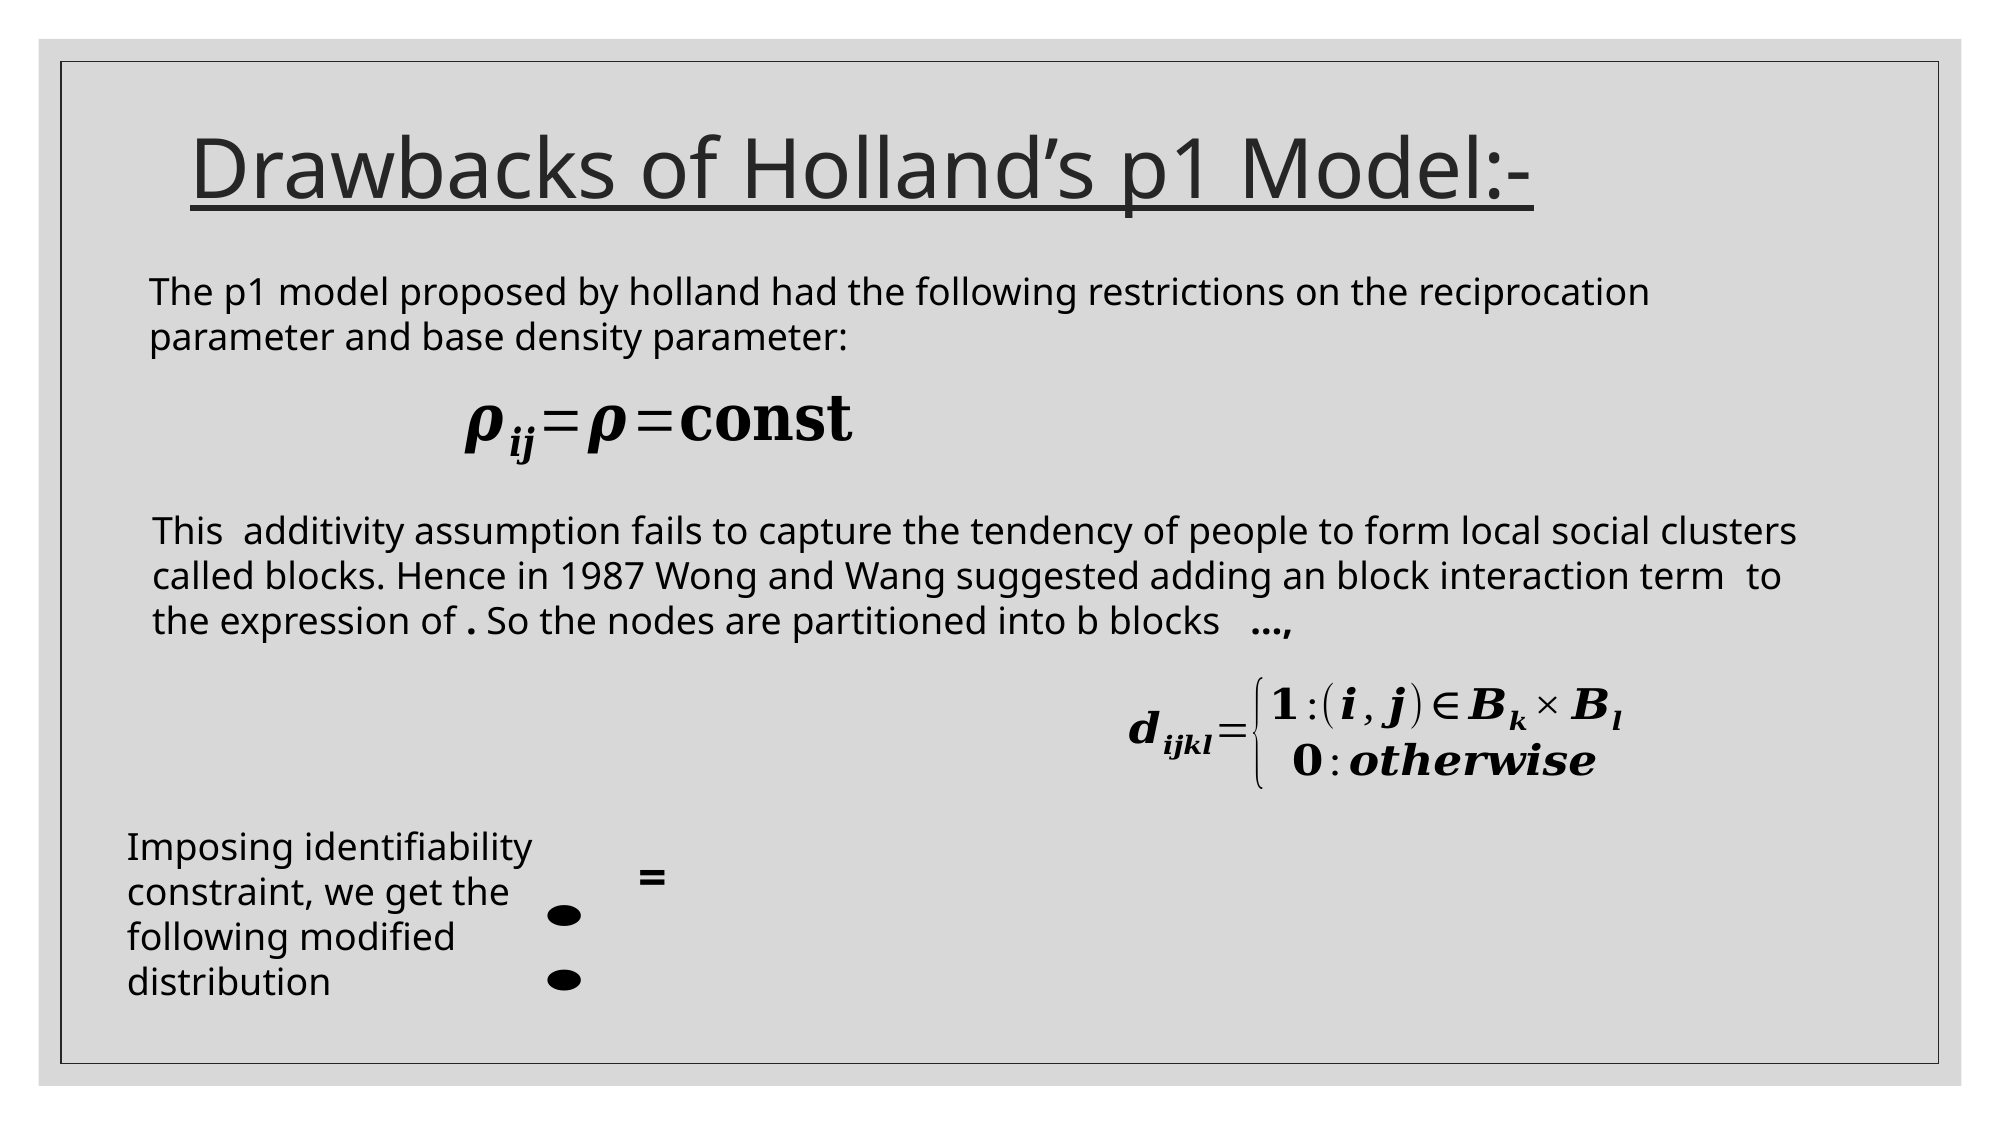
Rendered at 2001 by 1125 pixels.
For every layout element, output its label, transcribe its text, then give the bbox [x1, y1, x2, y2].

text_box The p1 model proposed by holland had the following restrictions on the reciprocation parameter and base density parameter: [133, 261, 1860, 366]
title Drawbacks of Holland’s p1 Model:- [174, 105, 1825, 239]
